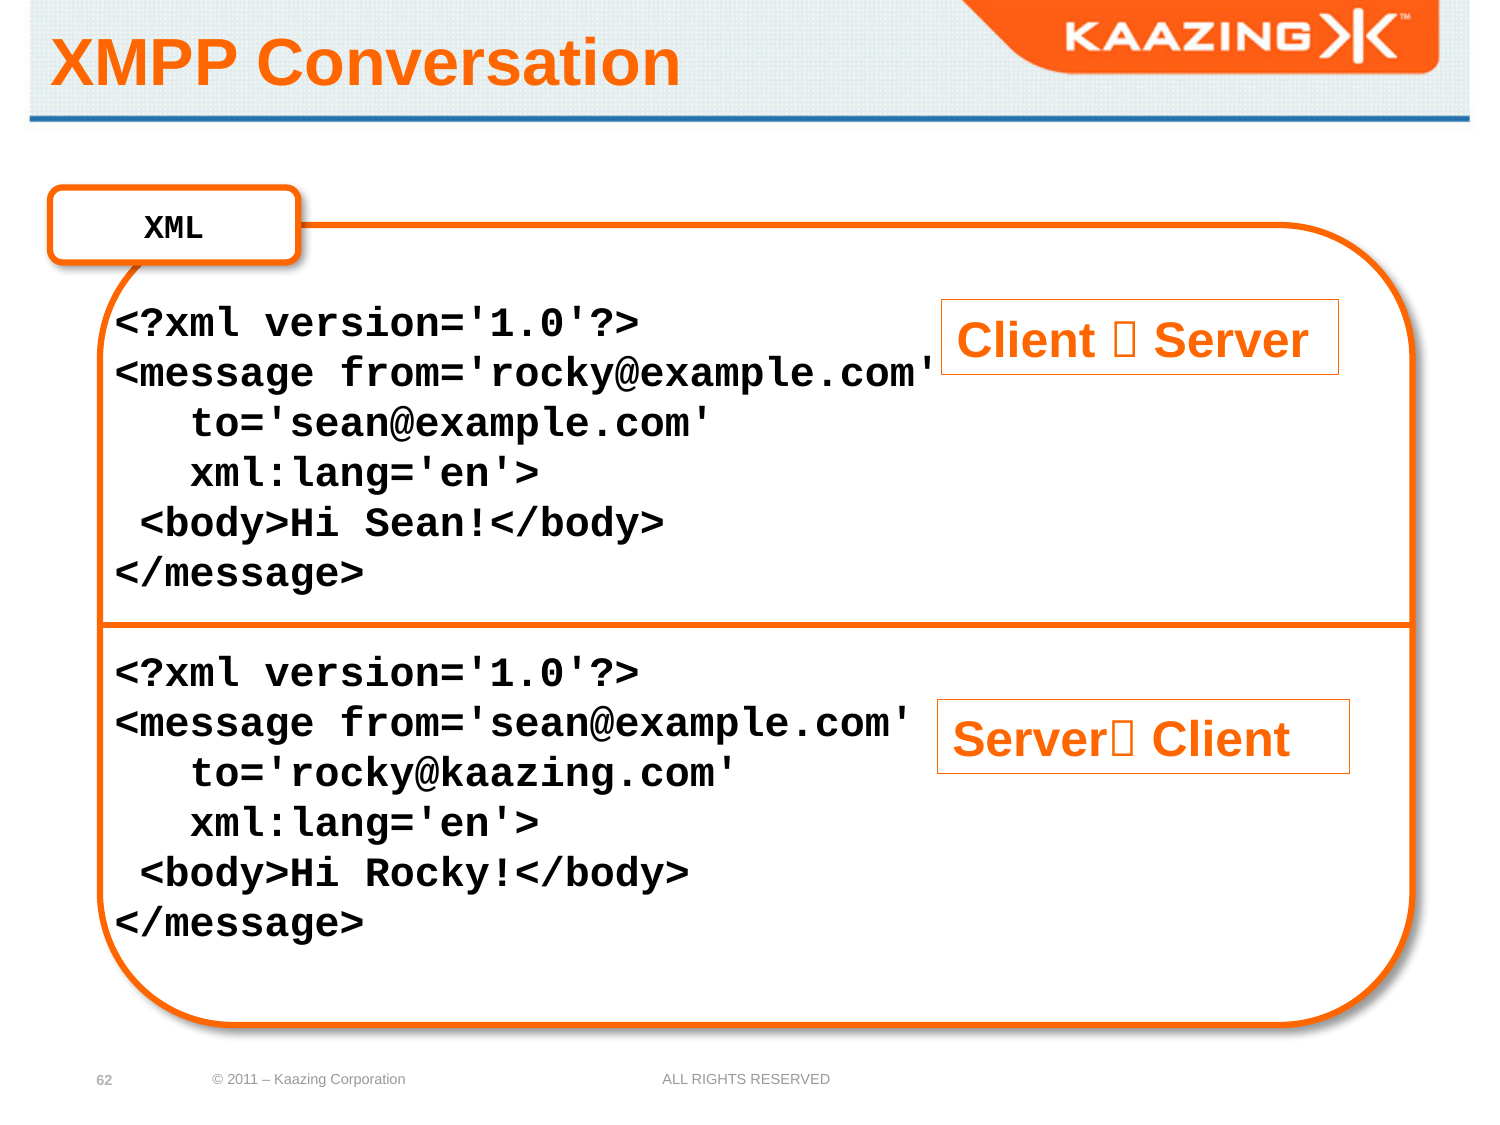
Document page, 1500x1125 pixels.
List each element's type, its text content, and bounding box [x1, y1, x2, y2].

text_box <?xml version='1.0'?> <message from='rocky@example.com' to='sean@example.com' xml:lang='en'> <body>Hi Sean!</body> </message> <?xml version='1.0'?> <message from='sean@example.com' to='rocky@kaazing.com' xml:lang='en'> <body>Hi Rocky!</body> </message> [99, 287, 1500, 1053]
picture [0, 0, 1500, 1125]
text_box XML [47, 185, 301, 265]
title XMPP Conversation [50, 12, 1338, 113]
text_box Server Client [937, 699, 1350, 774]
text_box Client  Server [941, 299, 1339, 375]
text_box [120, 224, 1392, 287]
